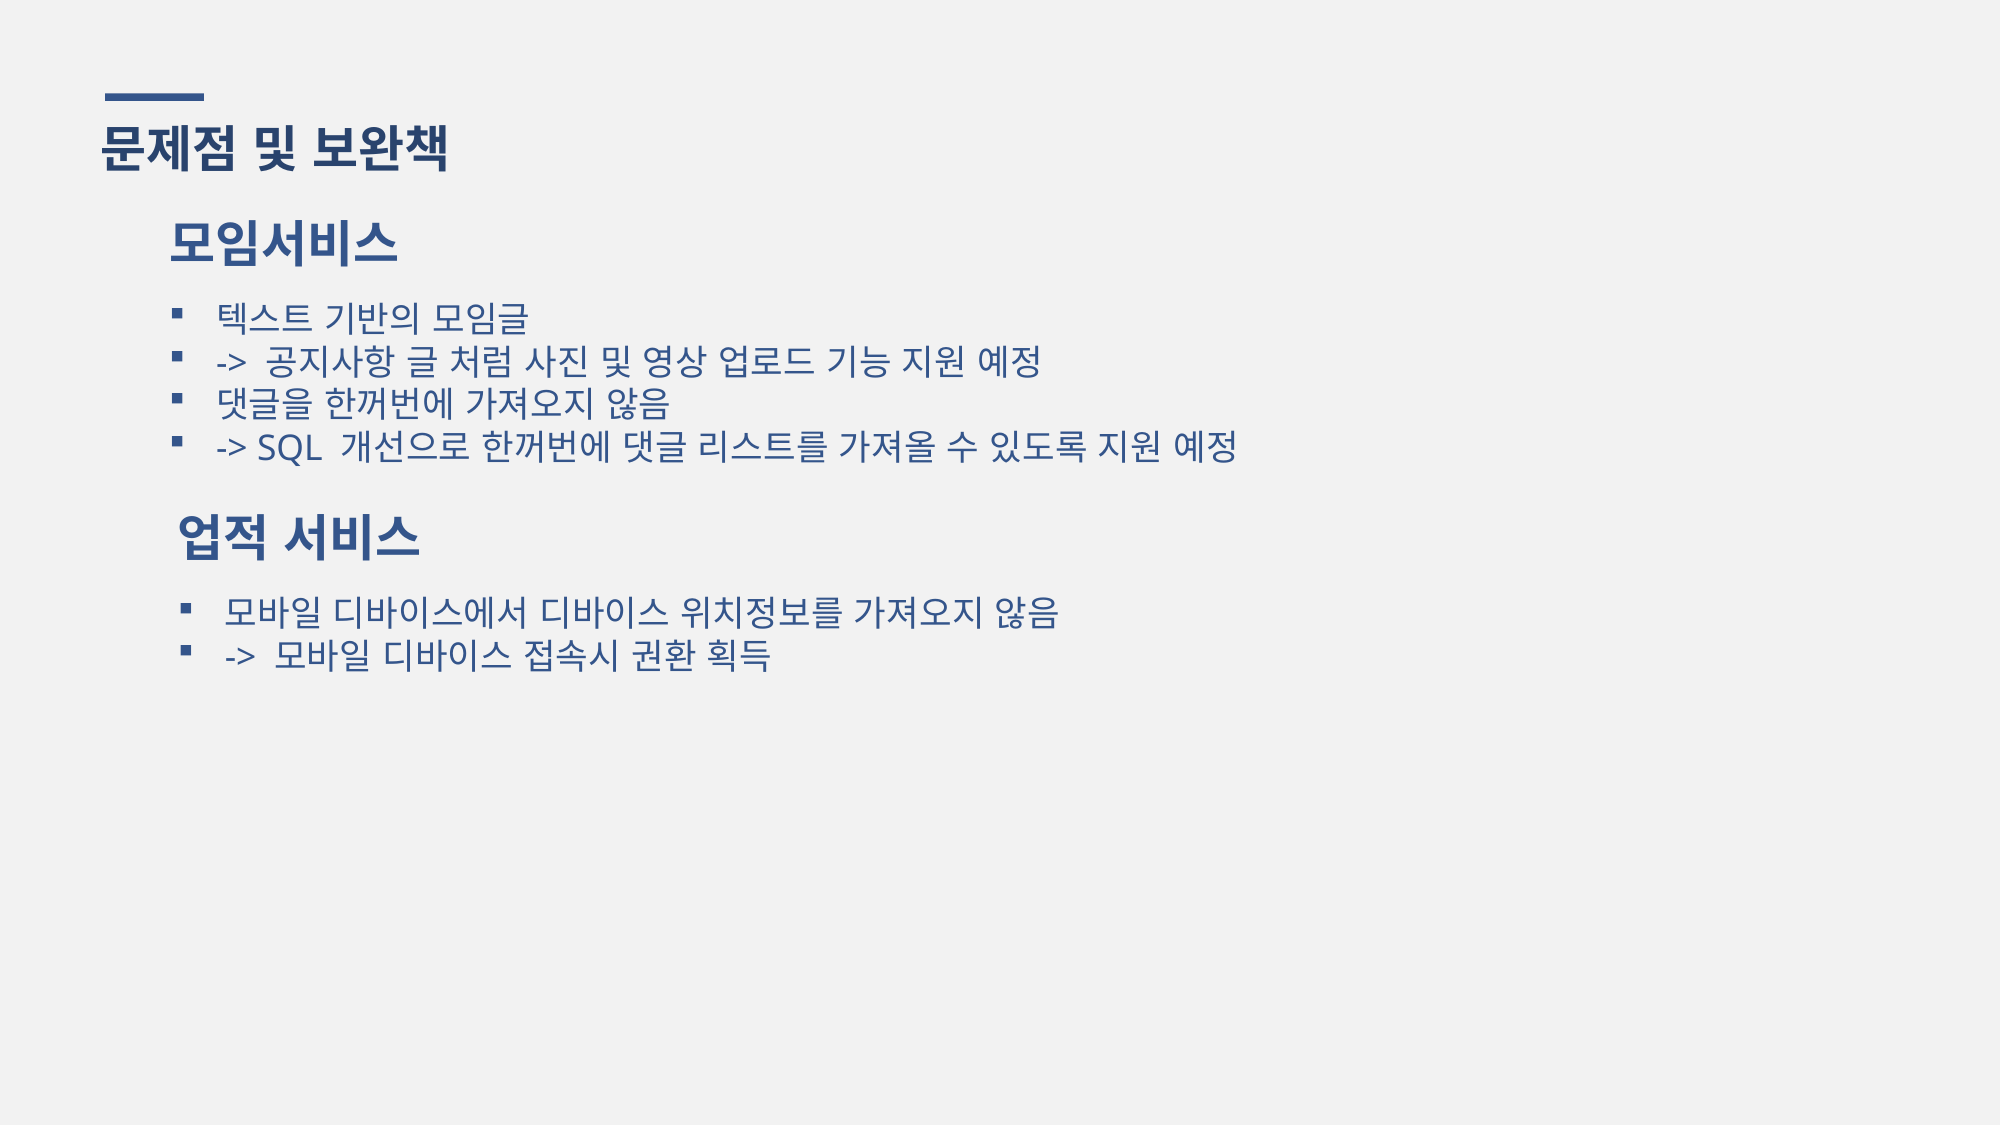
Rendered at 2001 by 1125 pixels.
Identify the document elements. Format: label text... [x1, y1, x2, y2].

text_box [163, 499, 1860, 686]
text_box [104, 92, 205, 102]
text_box 문제점 및 보완책 [85, 110, 557, 185]
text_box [154, 204, 1851, 520]
